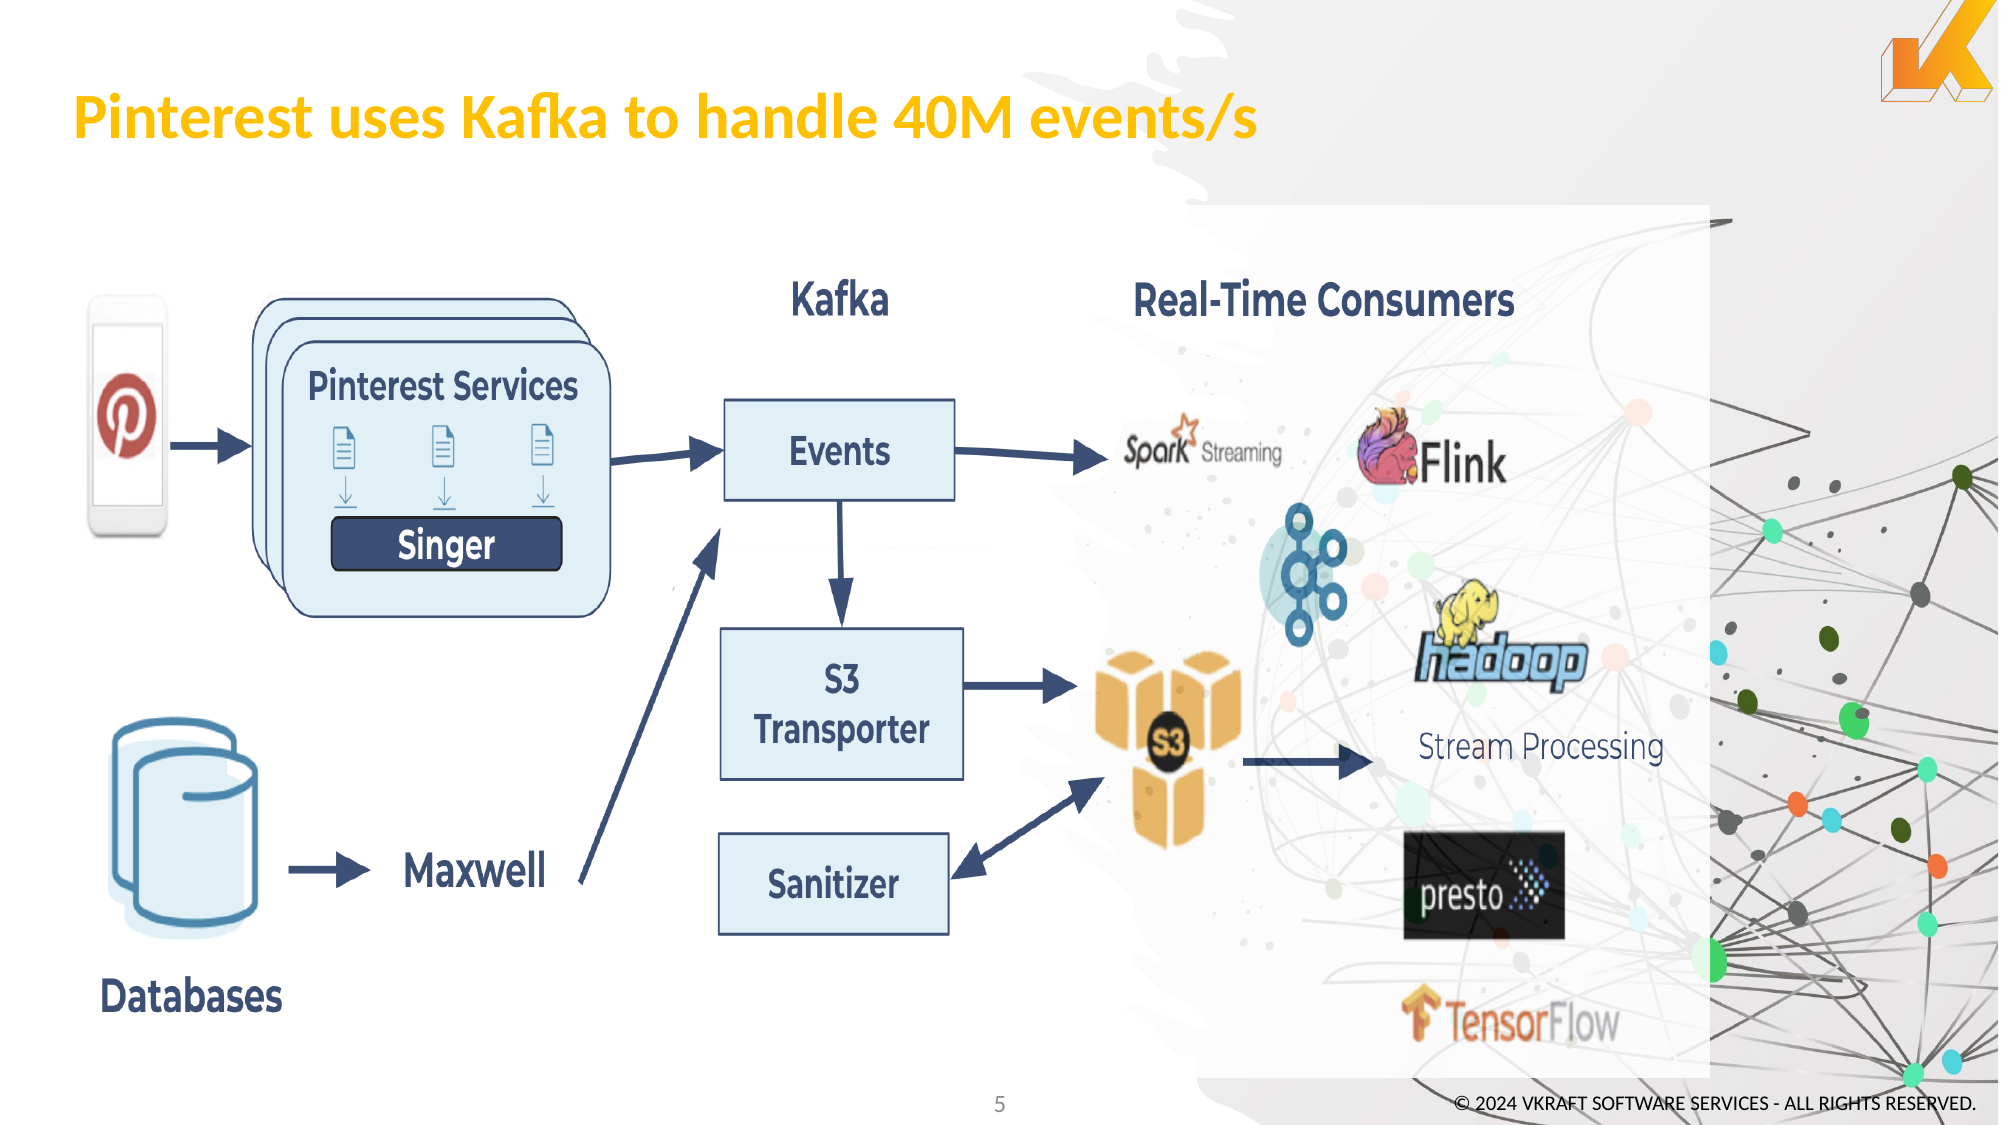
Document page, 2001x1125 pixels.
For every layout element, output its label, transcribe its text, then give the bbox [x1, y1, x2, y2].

title Pinterest uses Kafka to handle 40M events/s [58, 46, 1768, 206]
picture [0, 0, 1999, 1125]
